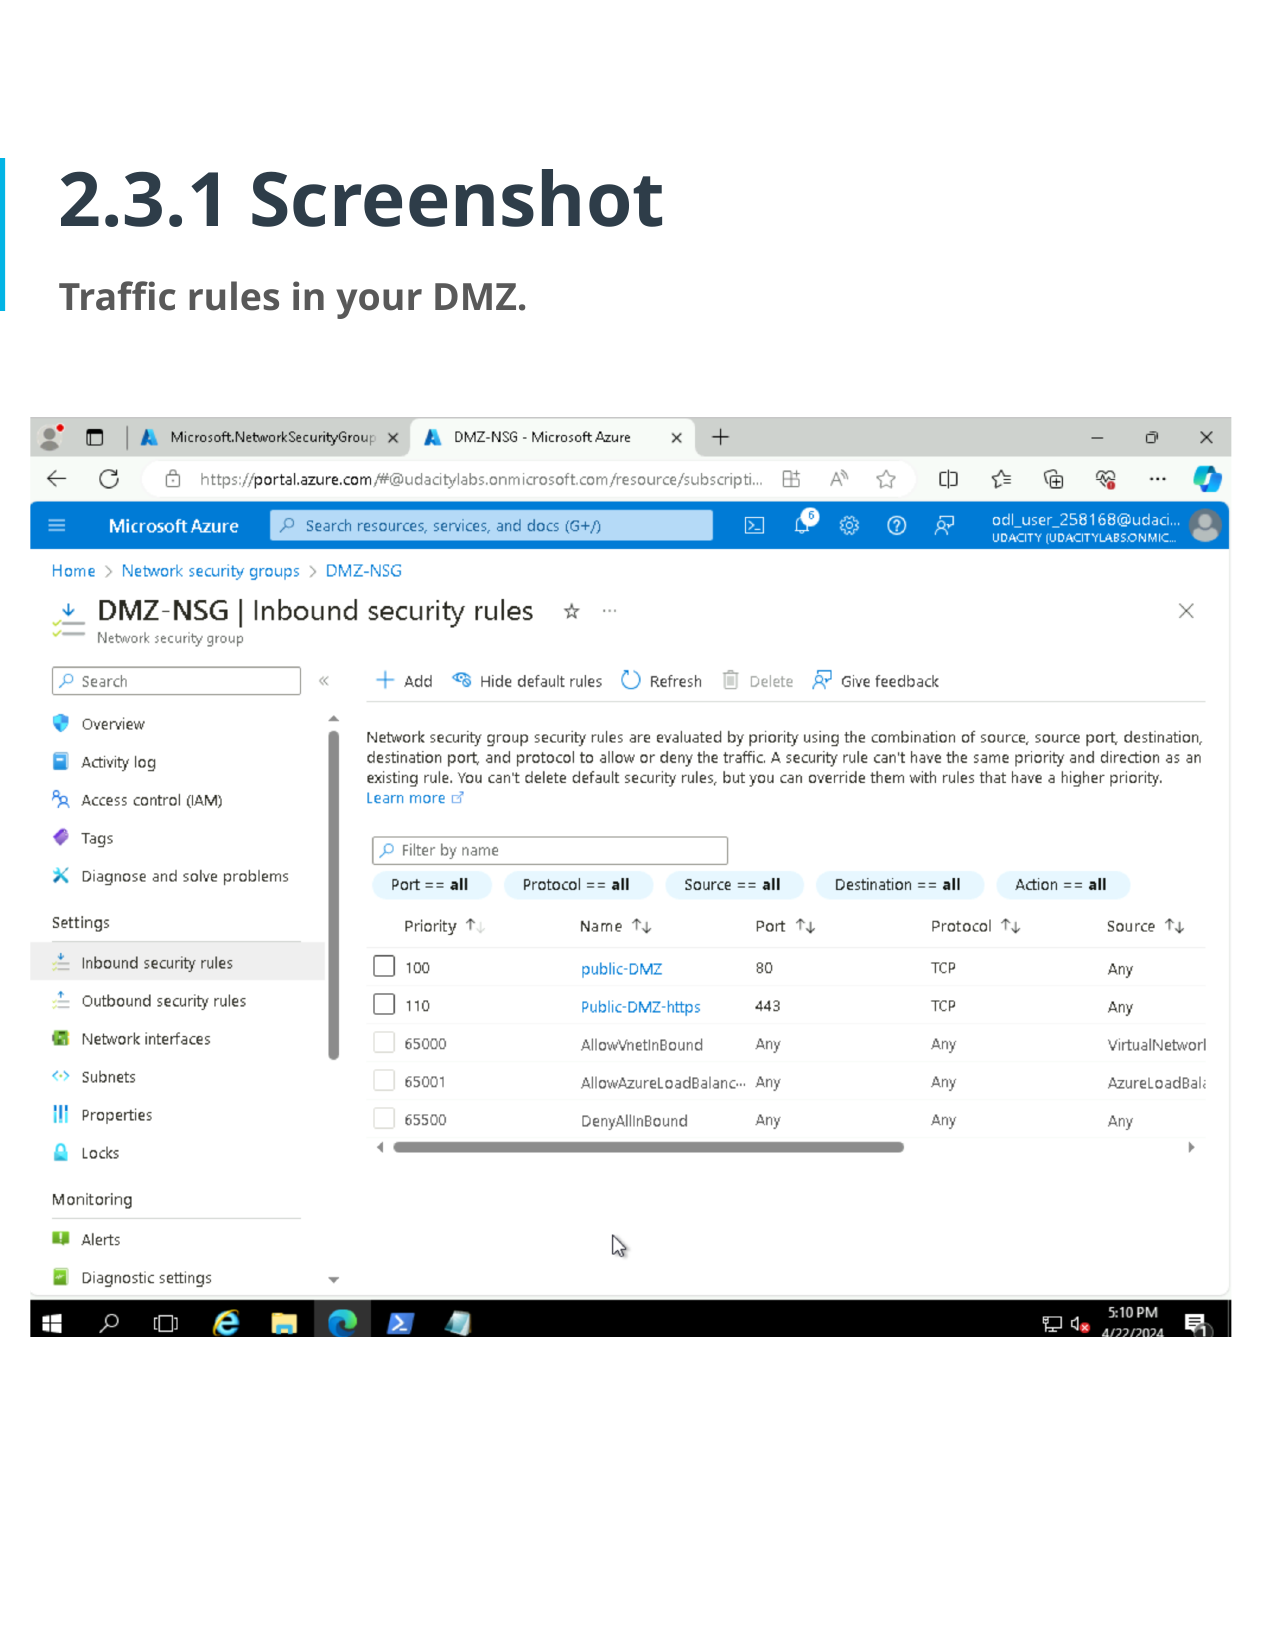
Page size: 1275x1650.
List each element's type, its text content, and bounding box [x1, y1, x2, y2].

title 2.3.1 Screenshot Traffic rules in your DMZ. [43, 142, 1232, 327]
picture [30, 410, 1232, 1337]
